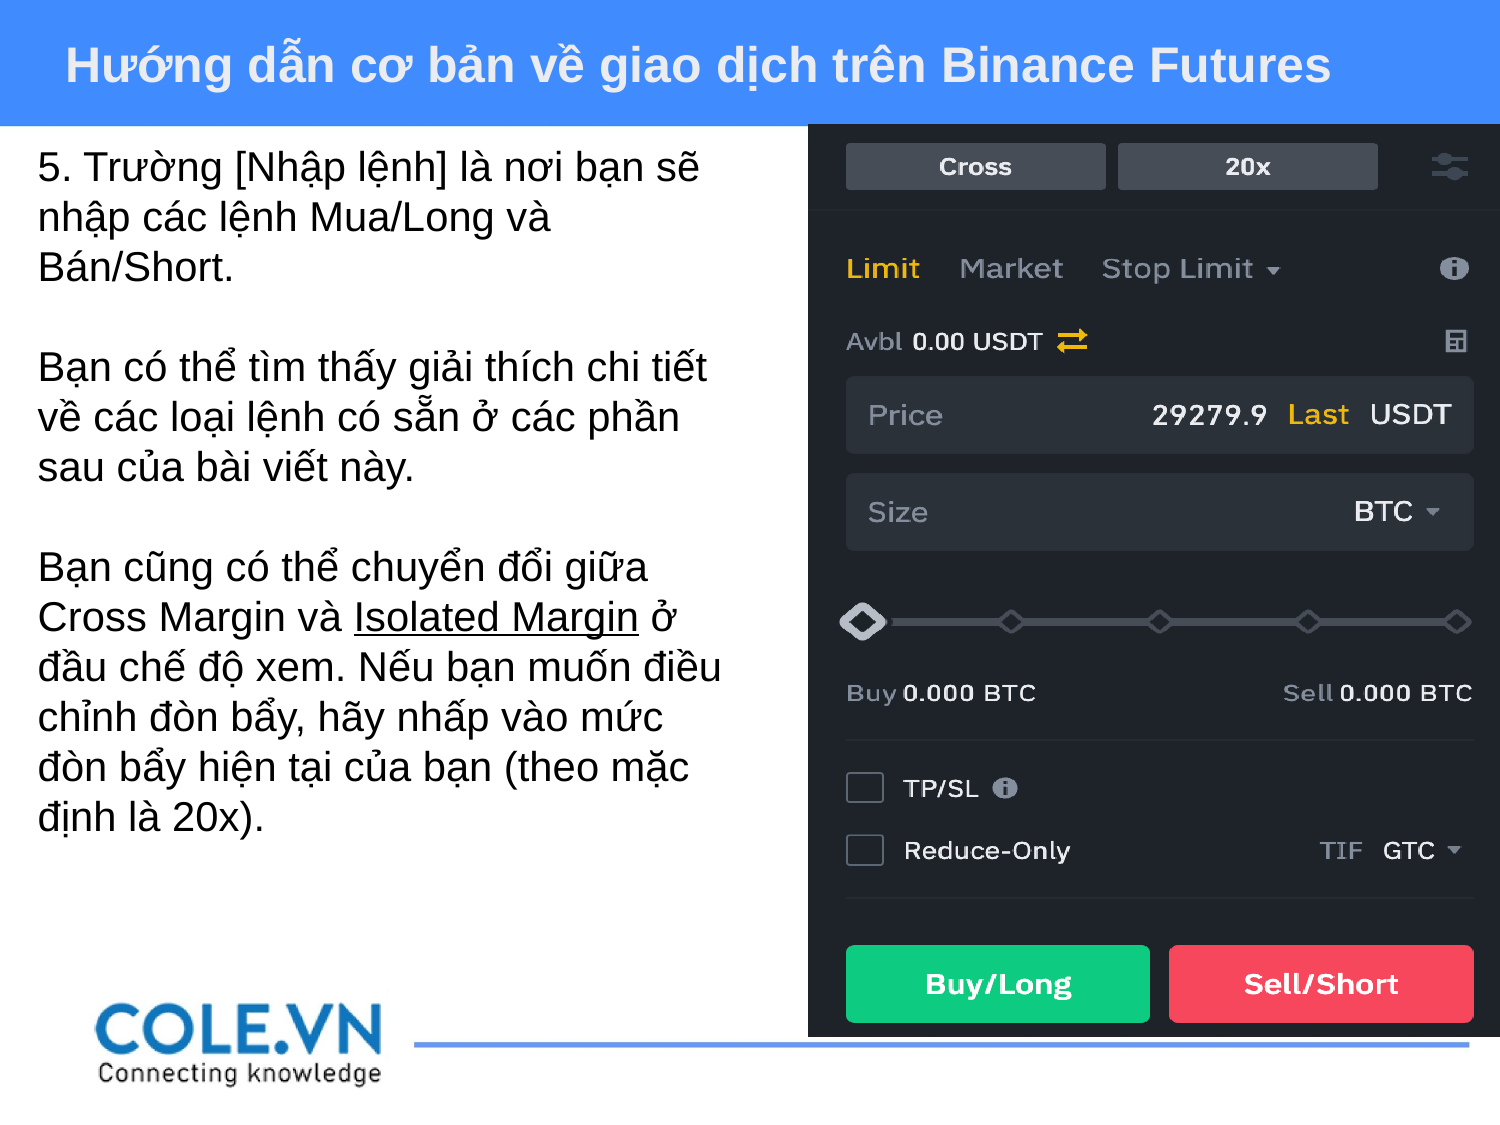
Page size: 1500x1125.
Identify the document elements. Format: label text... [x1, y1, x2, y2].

text_box 5. Trường [Nhập lệnh] là nơi bạn sẽ nhập các lệnh Mua/Long và Bán/Short. Bạn có thể tìm thấy giải thích chi tiết về các loại lệnh có sẵn ở các phần sau của bài viết này. Bạn cũng có thể chuyển đổi giữa Cross Margin và Isolated Margin ở đầu chế độ xem. Nếu bạn muốn điều chỉnh đòn bẩy, hãy nhấp vào mức đòn bẩy hiện tại của bạn (theo mặc định là 20x). [22, 124, 760, 953]
text_box Hướng dẫn cơ bản về giao dịch trên Binance Futures [50, 25, 1423, 101]
picture [0, 0, 1500, 1125]
